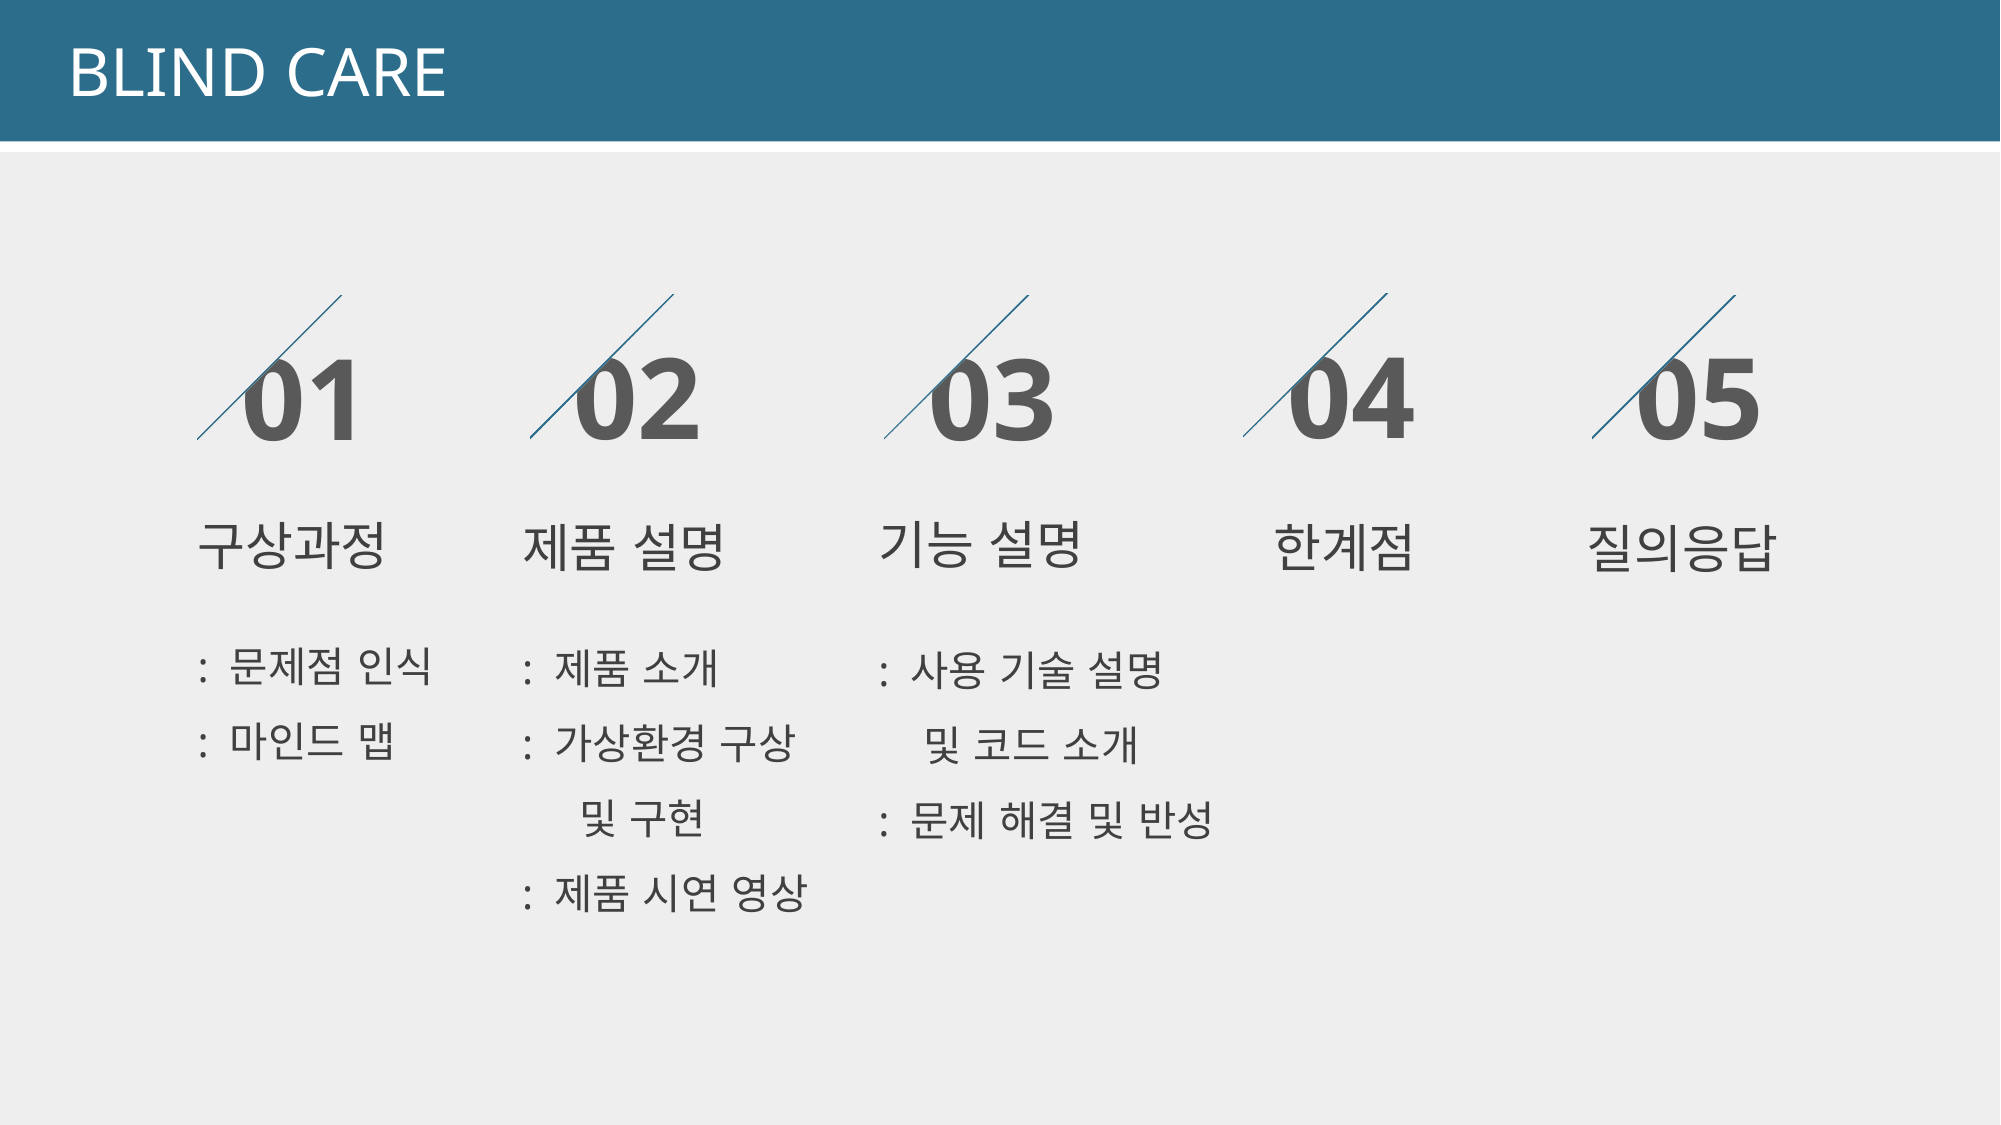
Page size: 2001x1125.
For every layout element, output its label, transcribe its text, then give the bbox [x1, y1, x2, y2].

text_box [1242, 250, 1433, 586]
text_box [867, 252, 1226, 856]
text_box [510, 251, 820, 930]
text_box BLIND CARE [52, 22, 482, 118]
text_box [0, 0, 2000, 142]
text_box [1571, 252, 1794, 588]
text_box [185, 253, 446, 777]
